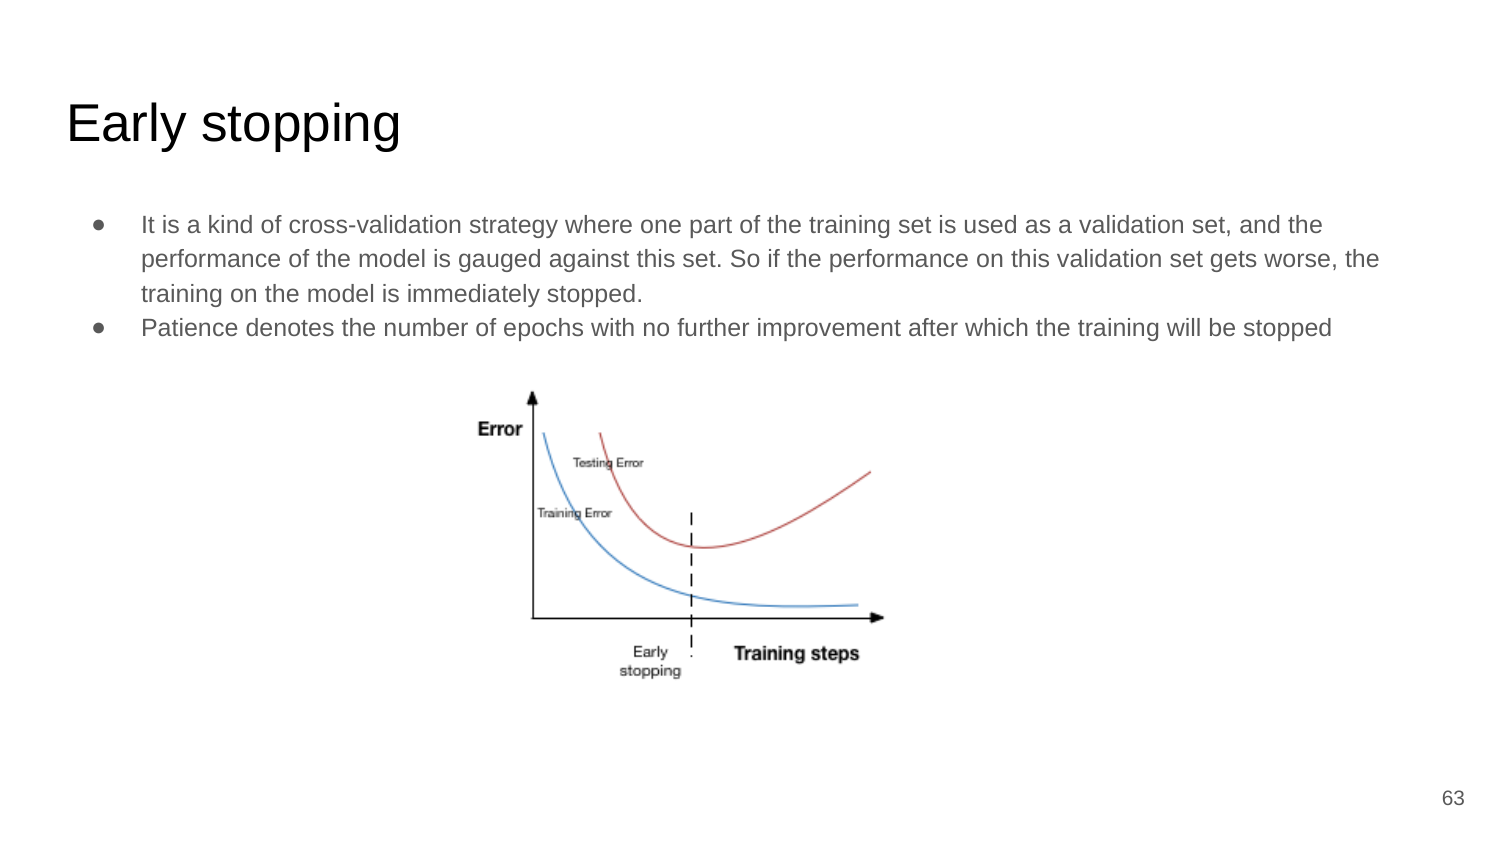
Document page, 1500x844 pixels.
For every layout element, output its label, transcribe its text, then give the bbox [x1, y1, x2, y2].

picture [448, 359, 937, 687]
list It is a kind of cross-validation strategy where one part of the training set is used as a validation set, and the performance of the model is gauged against this set. So if the performance on this validation set gets worse, the training on the model is immediately stopped. Patience denotes the number of epochs with no further improvement after which the training will be stopped [51, 189, 1449, 750]
slide_number ‹#› [1389, 764, 1480, 830]
title Early stopping [51, 72, 1449, 167]
